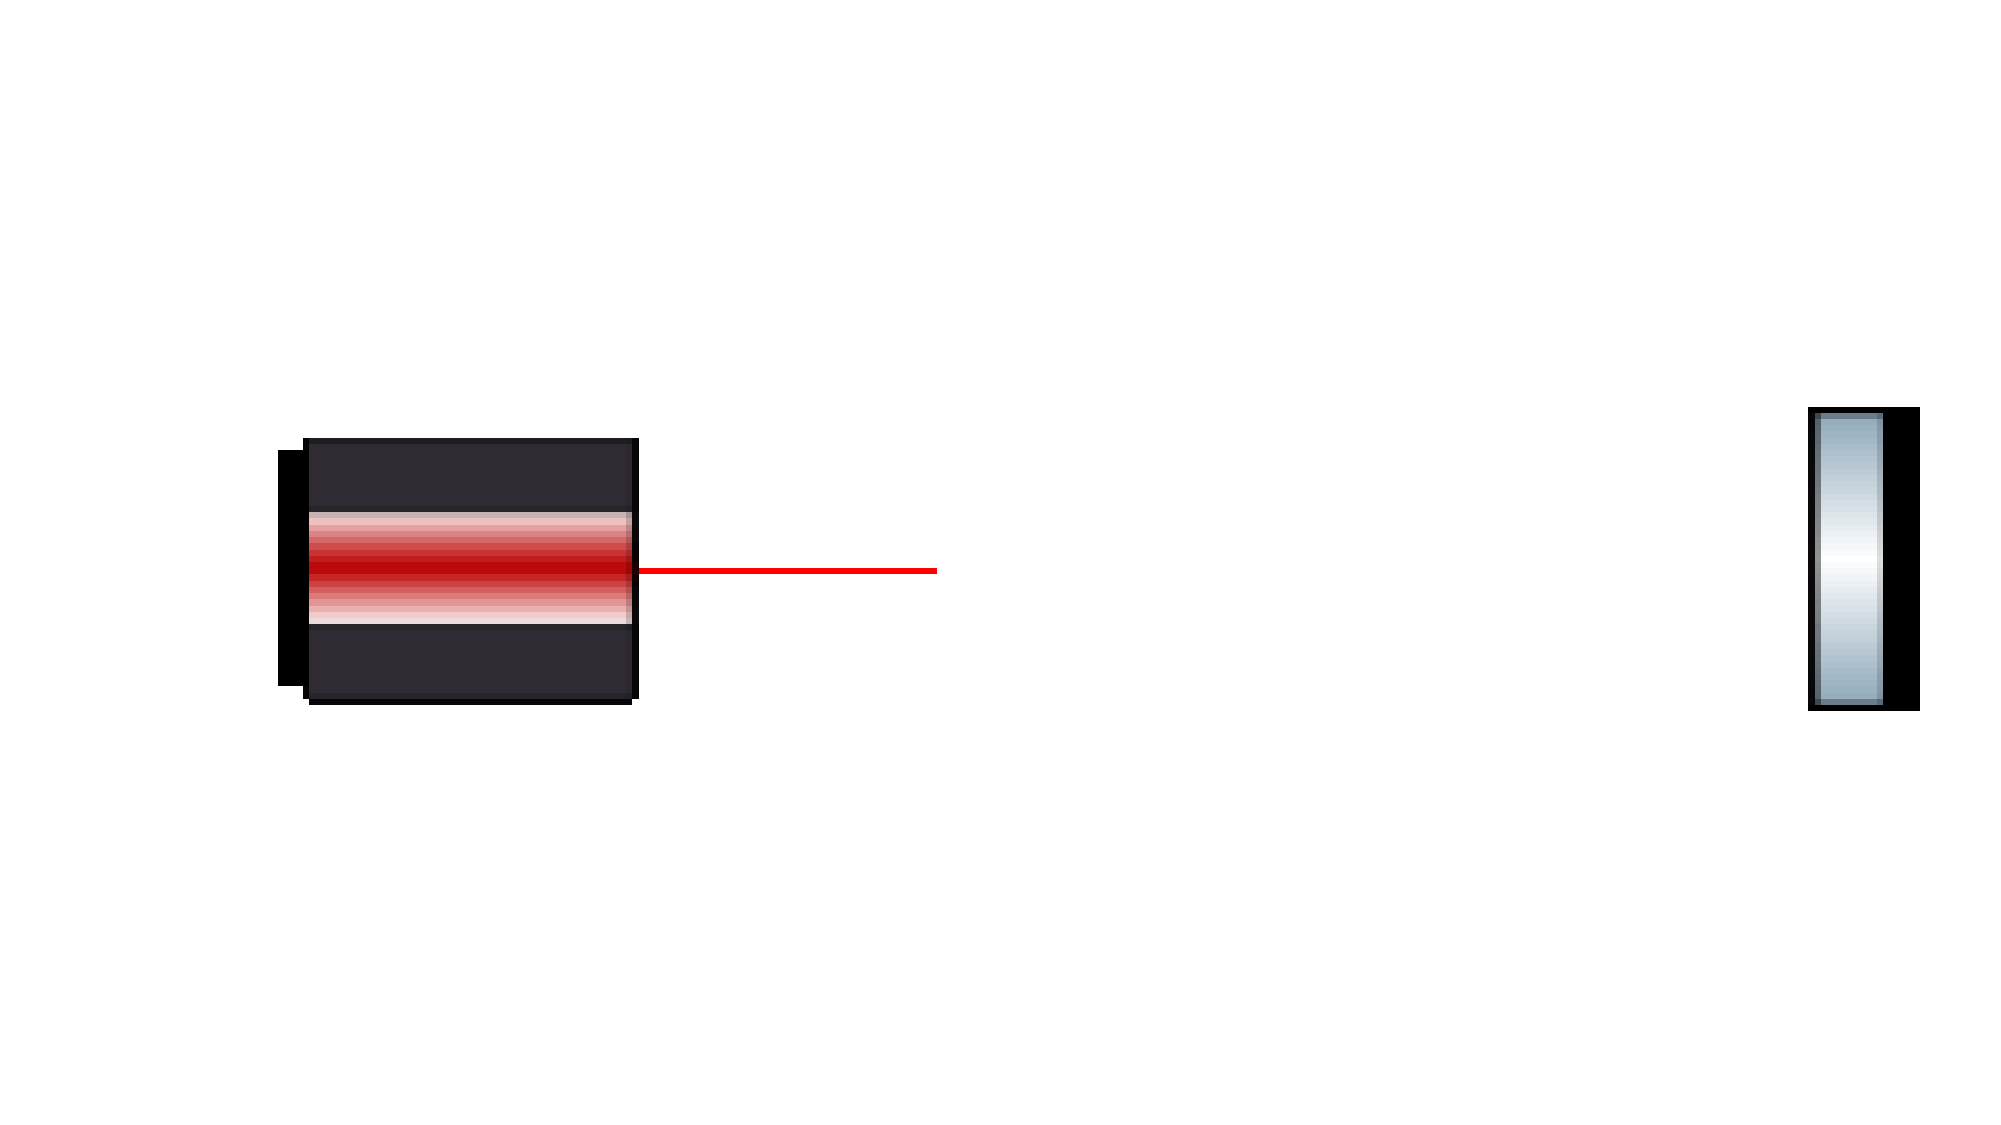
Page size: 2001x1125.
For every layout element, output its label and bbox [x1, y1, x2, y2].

picture [73, 152, 1927, 973]
